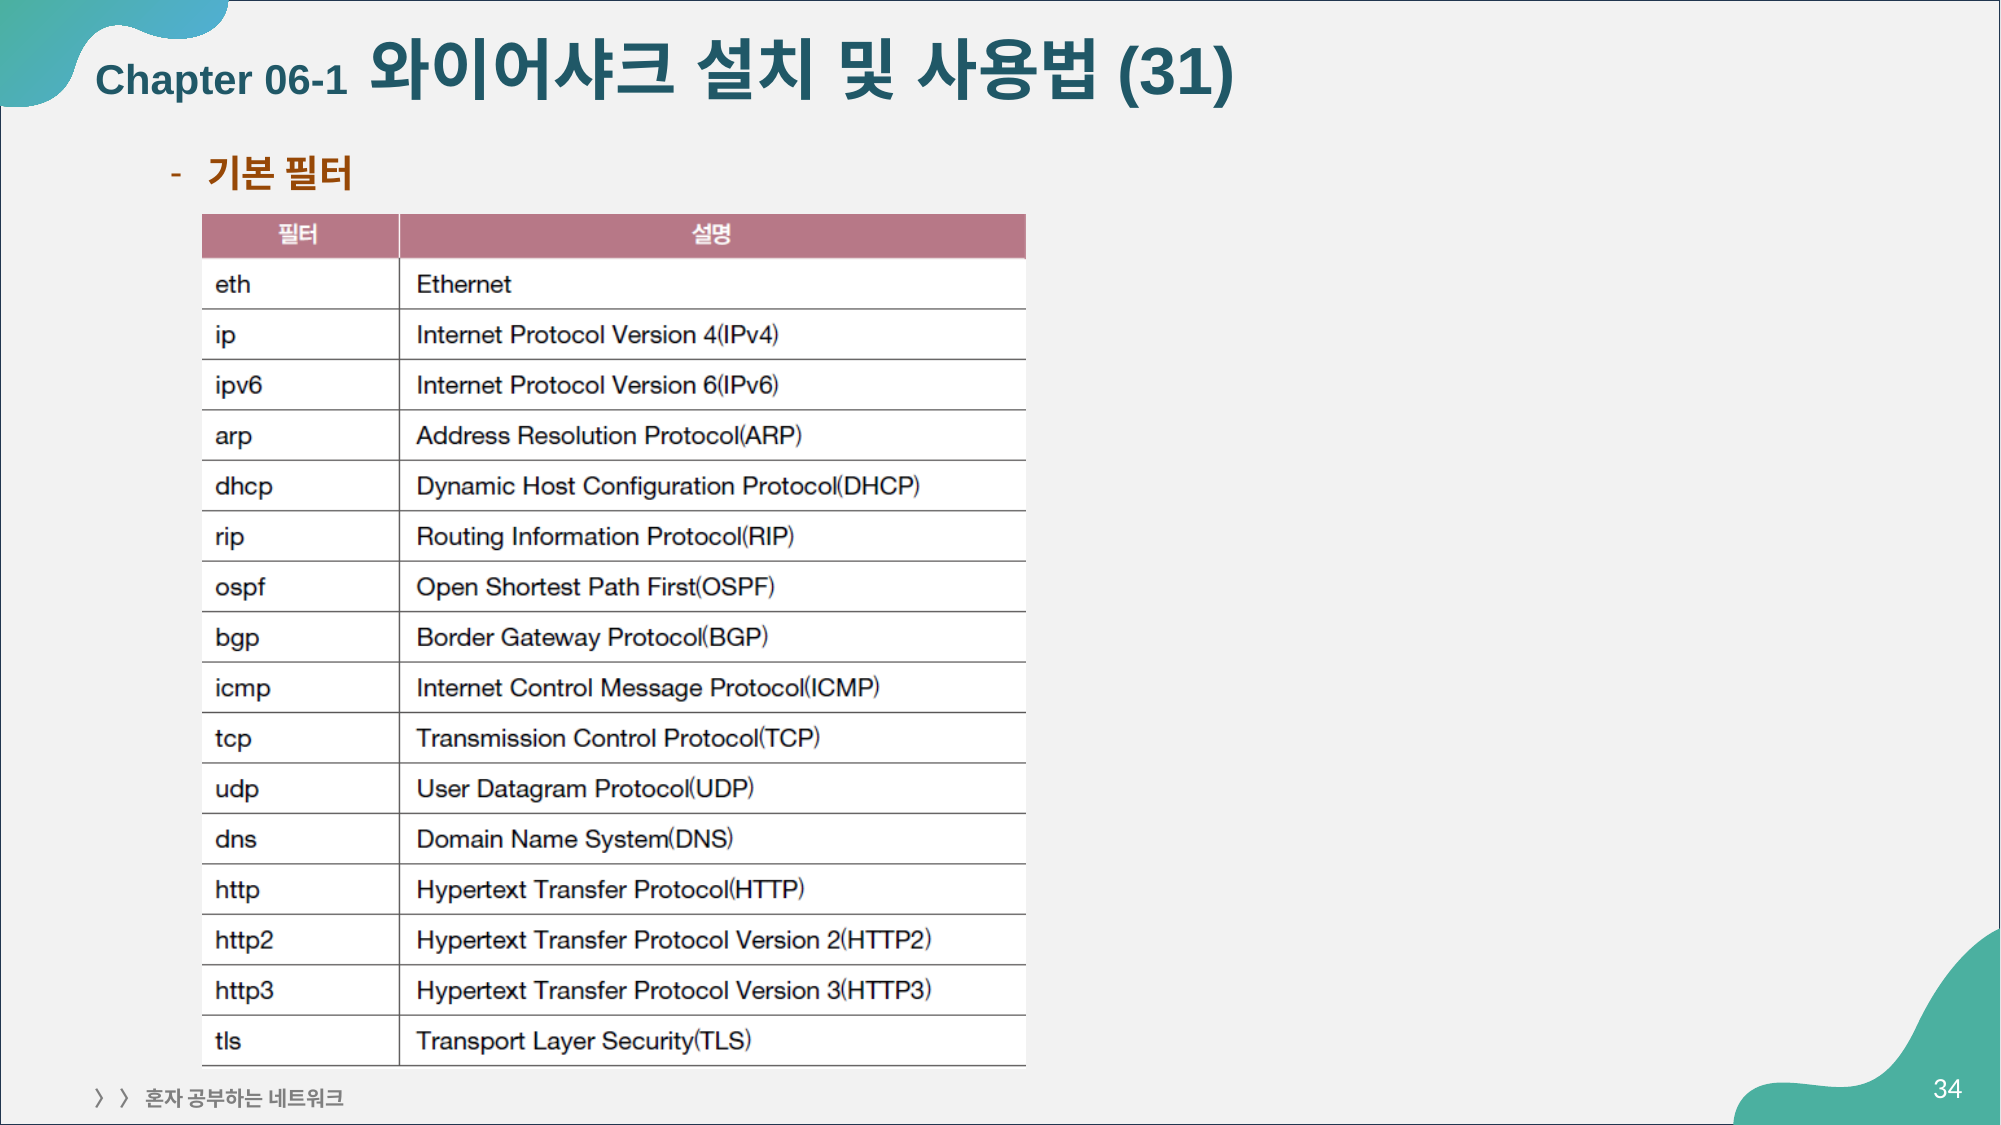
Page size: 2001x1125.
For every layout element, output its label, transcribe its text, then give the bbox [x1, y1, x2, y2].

slide_number ‹#› [1917, 1061, 1984, 1122]
list 기본 필터 [79, 133, 1931, 1035]
title Chapter 06-1 와이어샤크 설치 및 사용법(31) [79, 17, 1931, 128]
footer 〉 〉 혼자 공부하는 네트워크 [79, 1078, 755, 1114]
picture [202, 213, 1026, 1070]
